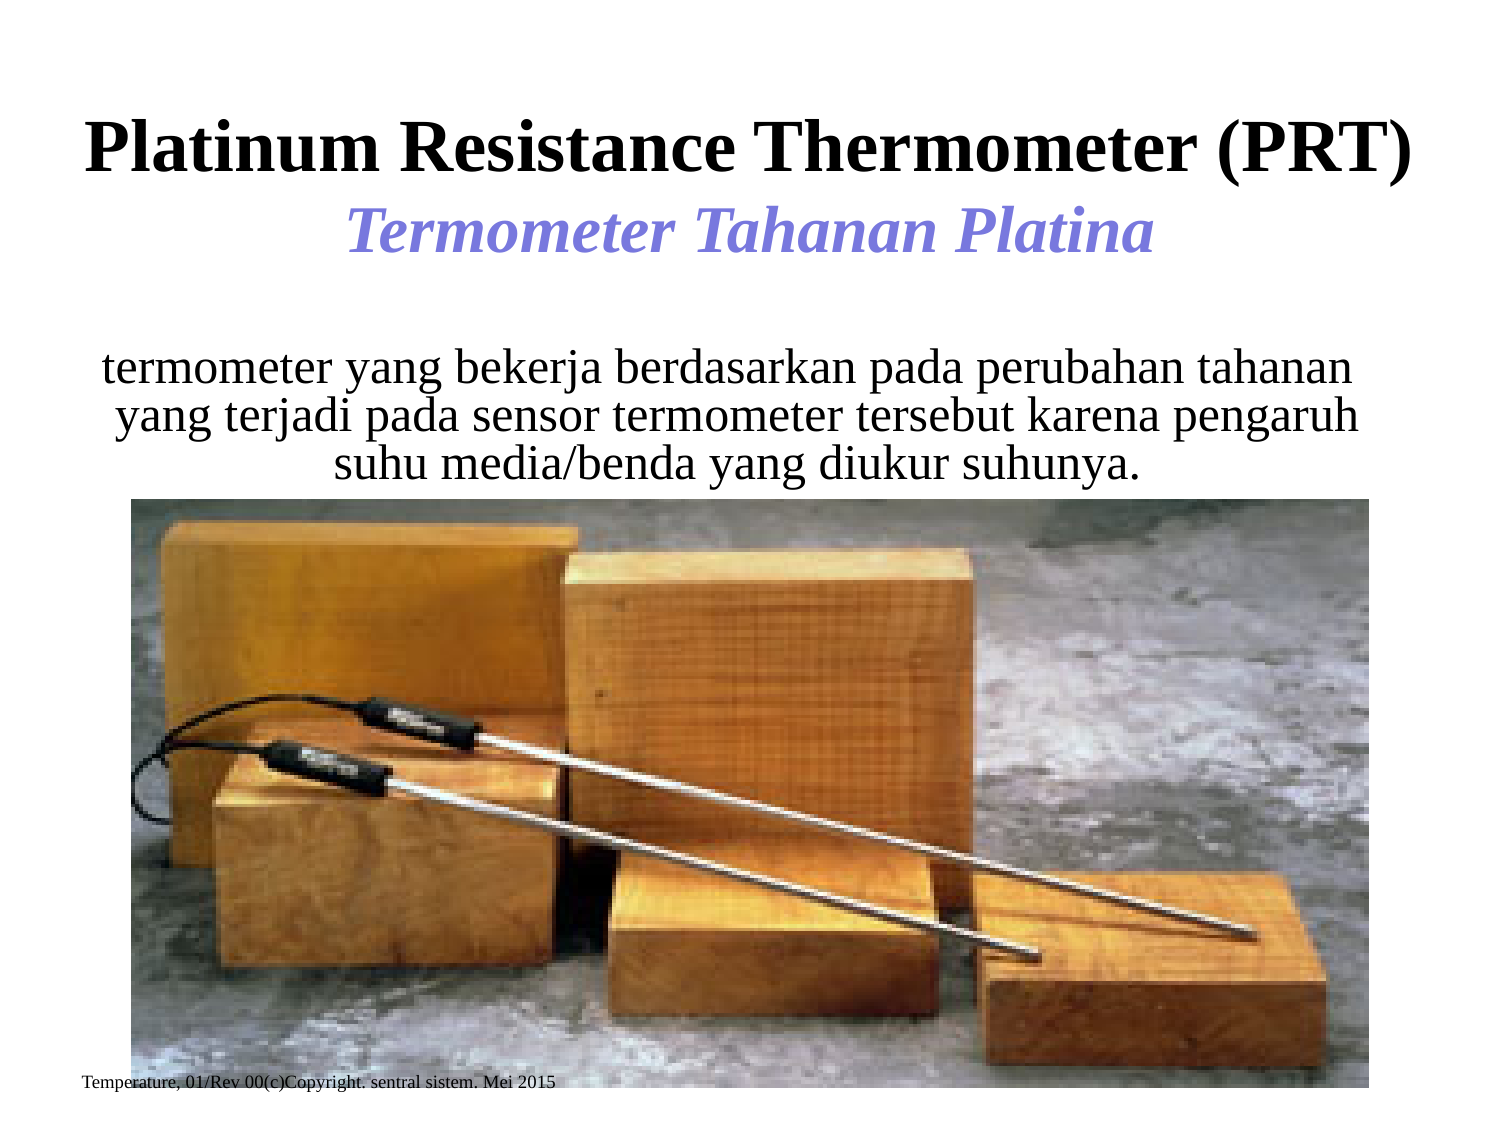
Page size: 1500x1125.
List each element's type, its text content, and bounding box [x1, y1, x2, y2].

footer Temperature, 01/Rev 00(c)Copyright. sentral sistem. Mei 2015 [37, 1062, 601, 1125]
title Platinum Resistance Thermometer (PRT) Termometer Tahanan Platina [37, 87, 1463, 275]
list termometer yang bekerja berdasarkan pada perubahan tahanan yang terjadi pada sensor termometer tersebut karena pengaruh suhu media/benda yang diukur suhunya. [37, 337, 1418, 763]
picture [130, 499, 1369, 1088]
